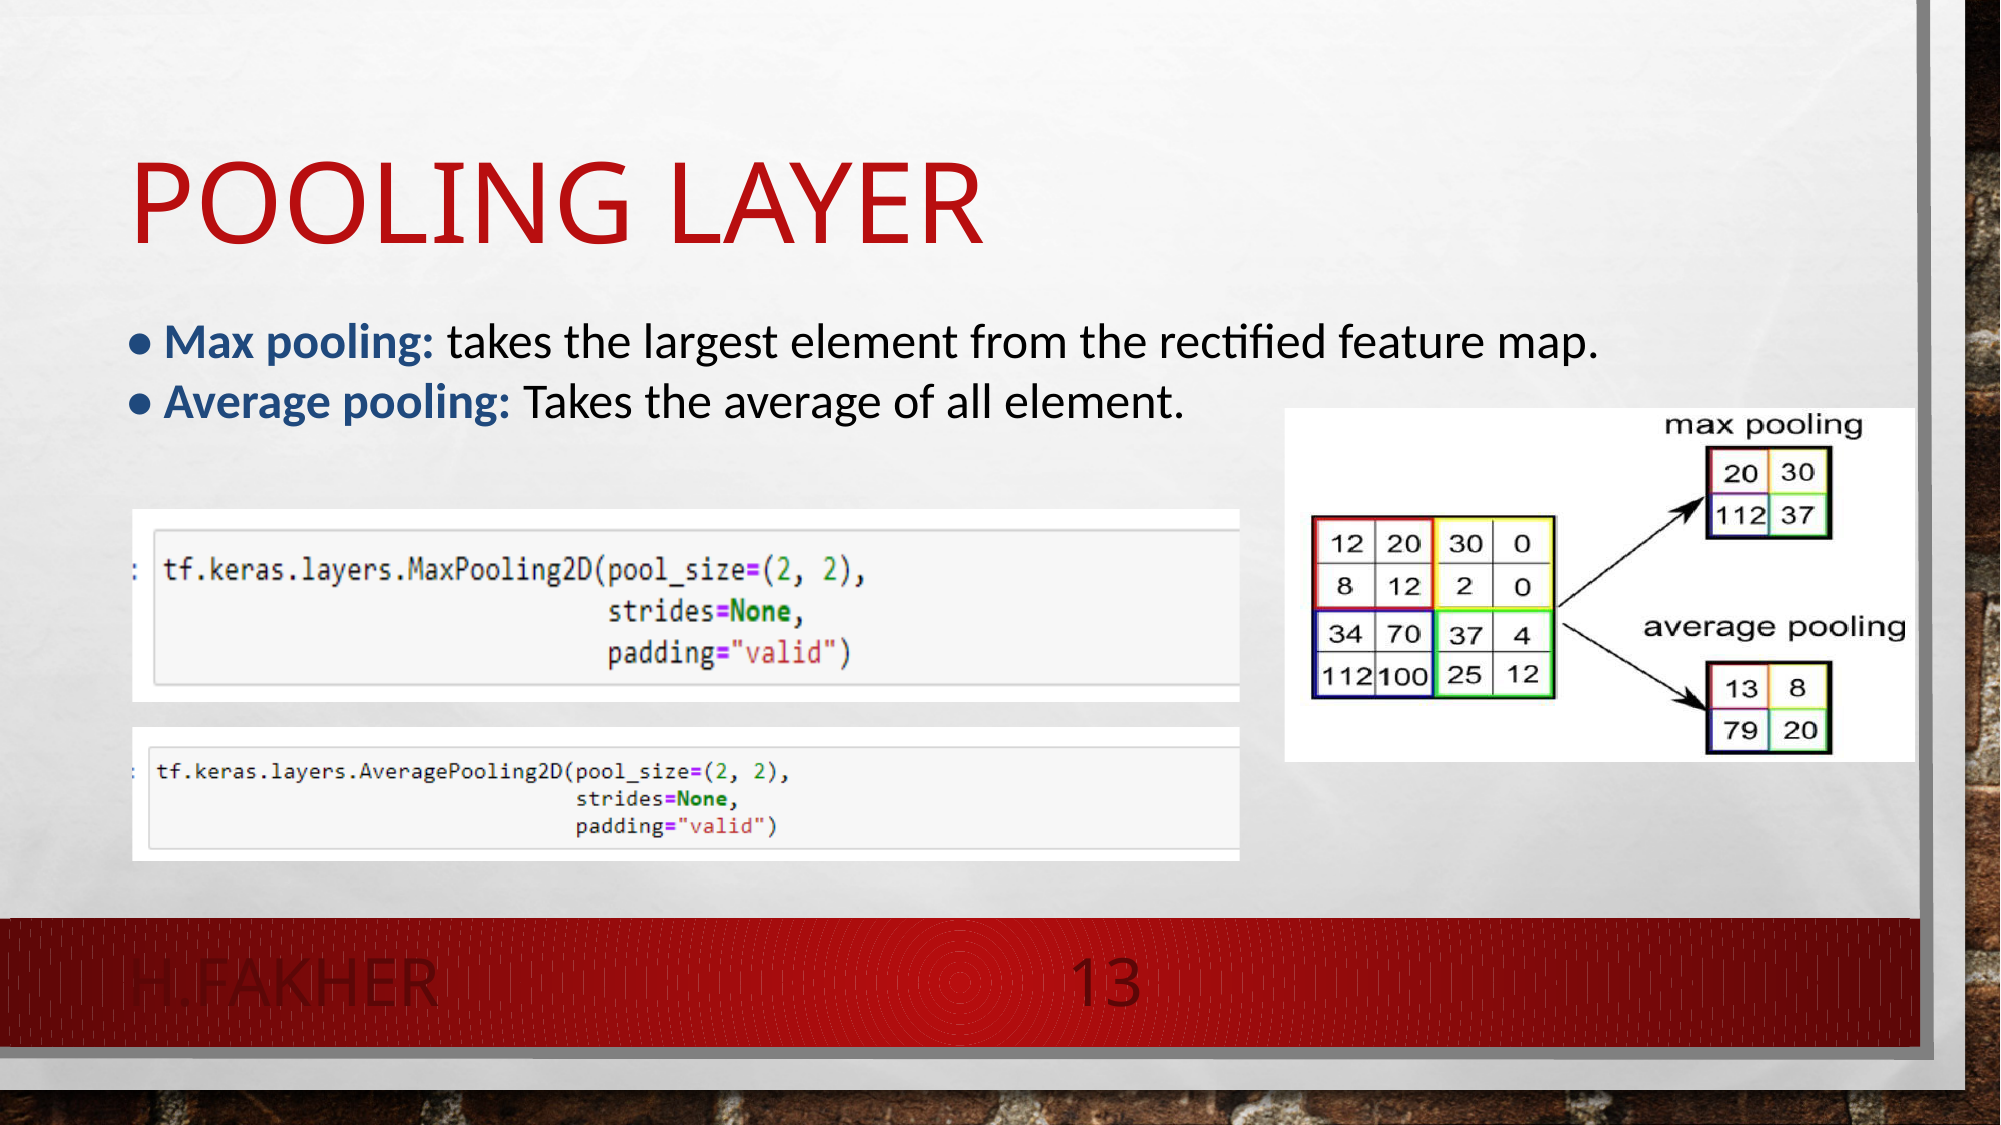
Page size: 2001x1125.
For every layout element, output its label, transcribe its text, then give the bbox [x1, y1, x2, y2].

slide_number 13 [1031, 944, 1181, 1027]
text_box • Max pooling: takes the largest element from the rectified feature map. • Average pooling: Takes the average of all element. [112, 301, 1818, 437]
picture [132, 509, 1240, 703]
picture [132, 726, 1240, 861]
picture [1284, 408, 1916, 762]
title Pooling Layer [112, 112, 1818, 301]
footer H.Fakher [112, 944, 1015, 1027]
picture [0, 0, 2000, 1125]
